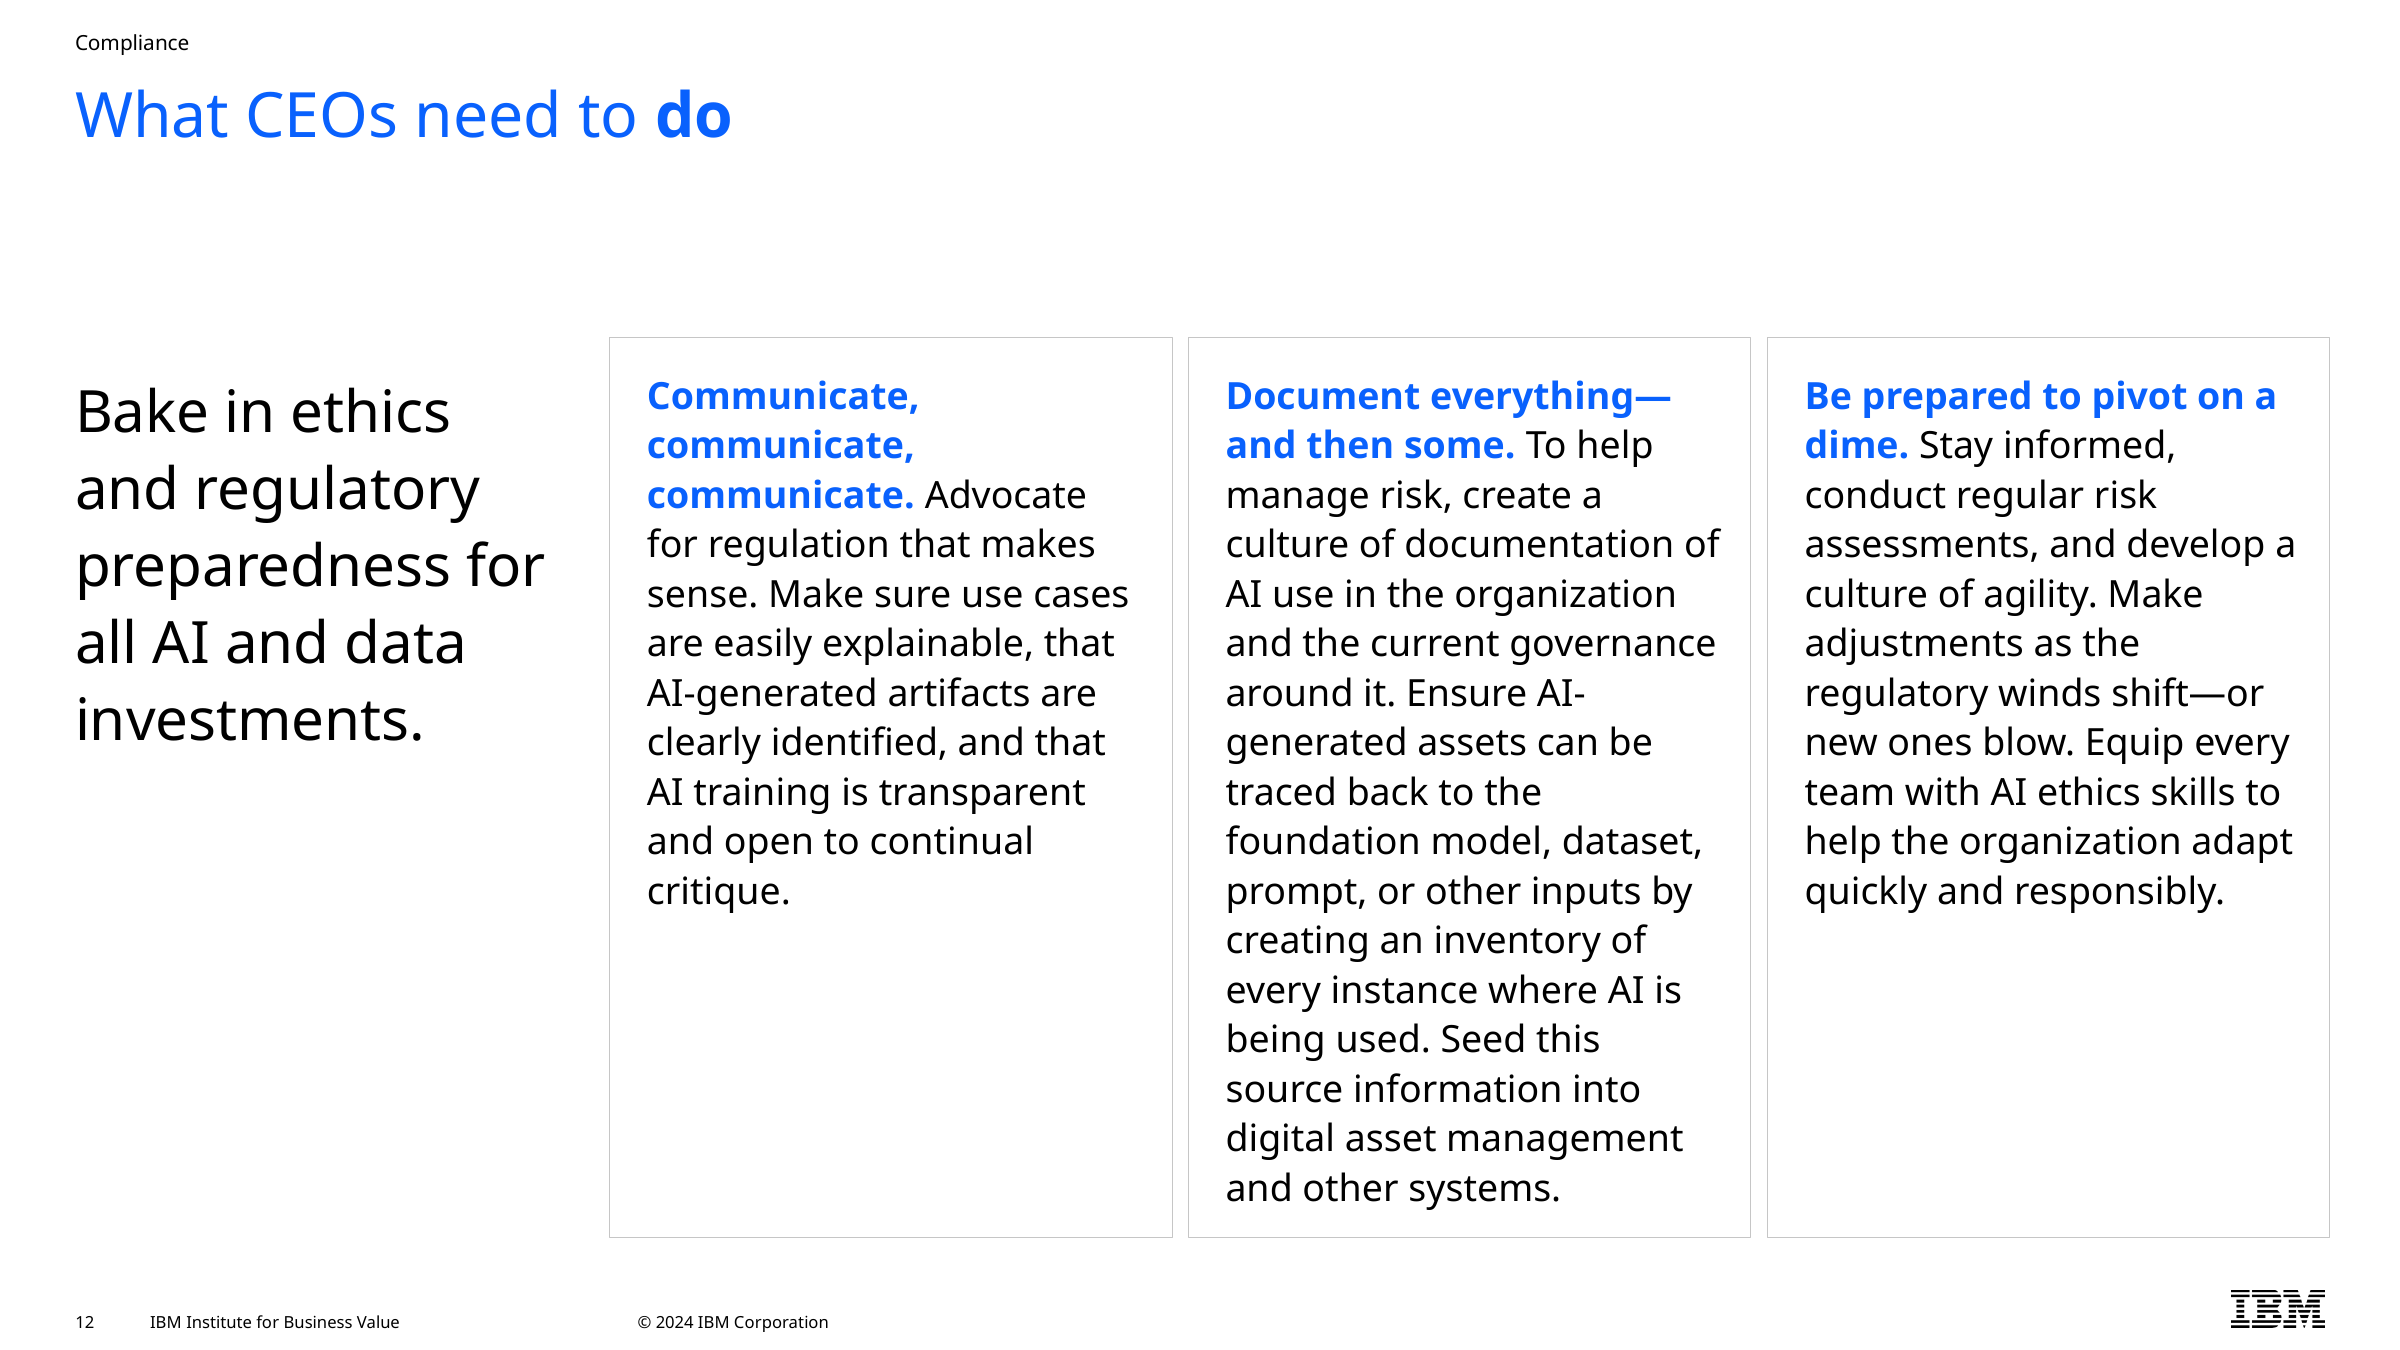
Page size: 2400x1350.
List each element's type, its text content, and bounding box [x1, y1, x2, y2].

list Be prepared to pivot on a dime. Stay informed, conduct regular risk assessments, and develop a culture of agility. Make adjustments as the regulatory winds shift—or new ones blow. Equip every team with AI ethics skills to help the organization adapt quickly and responsibly. [1766, 337, 2330, 1238]
picture [2231, 1290, 2325, 1328]
list Communicate, communicate, communicate. Advocate for regulation that makes sense. Make sure use cases are easily explainable, that AI-generated artifacts are clearly identified, and that AI training is transparent and open to continual critique. [609, 337, 1173, 1238]
list Document everything—and then some. To help manage risk, create a culture of documentation of AI use in the organization and the current governance around it. Ensure AI-generated assets can be traced back to the foundation model, dataset, prompt, or other inputs by creating an inventory of every instance where AI is being used. Seed this source information into digital asset management and other systems. [1188, 337, 1751, 1238]
text_box Bake in ethics and regulatory preparedness for all AI and data investments. [75, 337, 563, 1238]
list Compliance [75, 29, 600, 75]
title What CEOs need to do [75, 75, 1200, 287]
